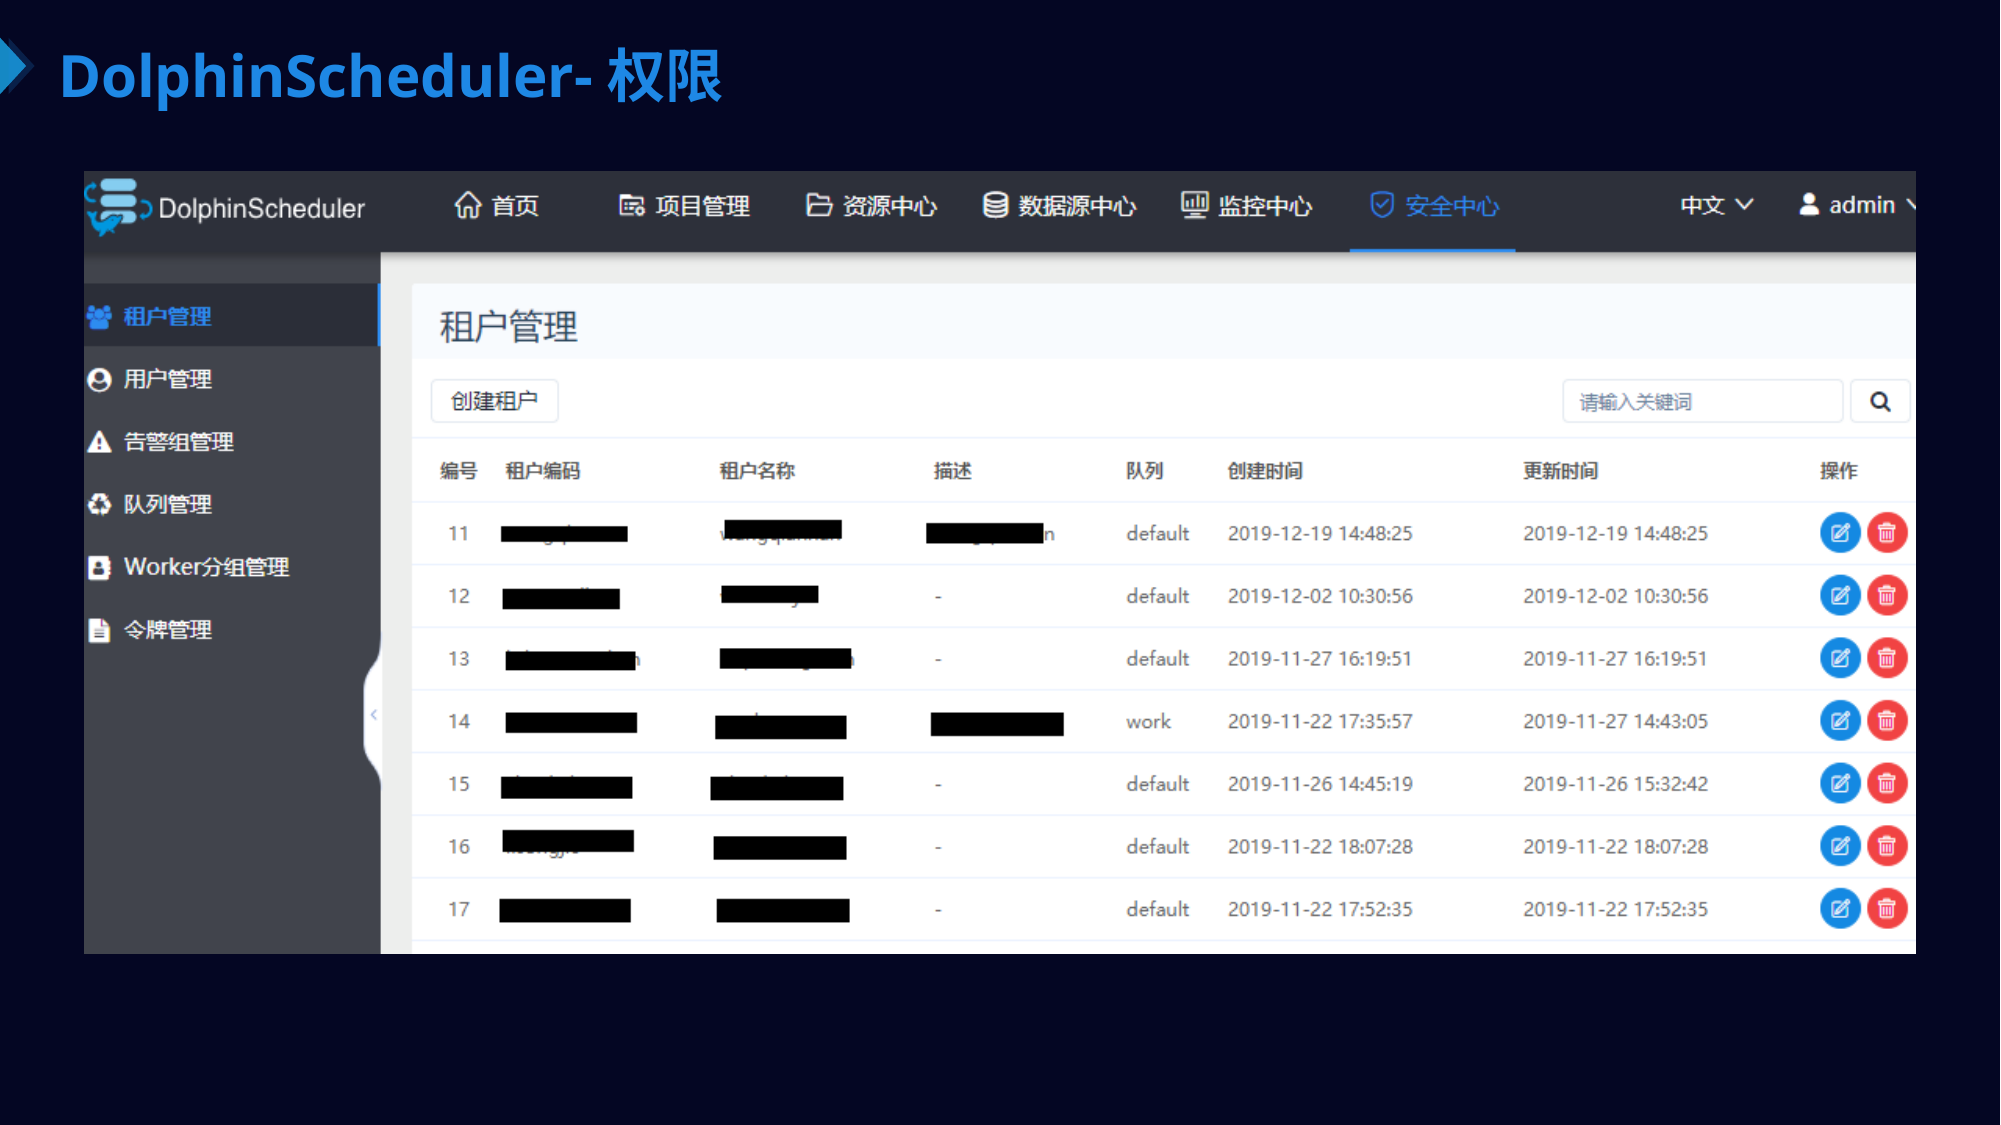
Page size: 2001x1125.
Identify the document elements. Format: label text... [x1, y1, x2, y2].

title DolphinScheduler-权限 [43, 0, 1693, 117]
picture [84, 171, 1916, 954]
